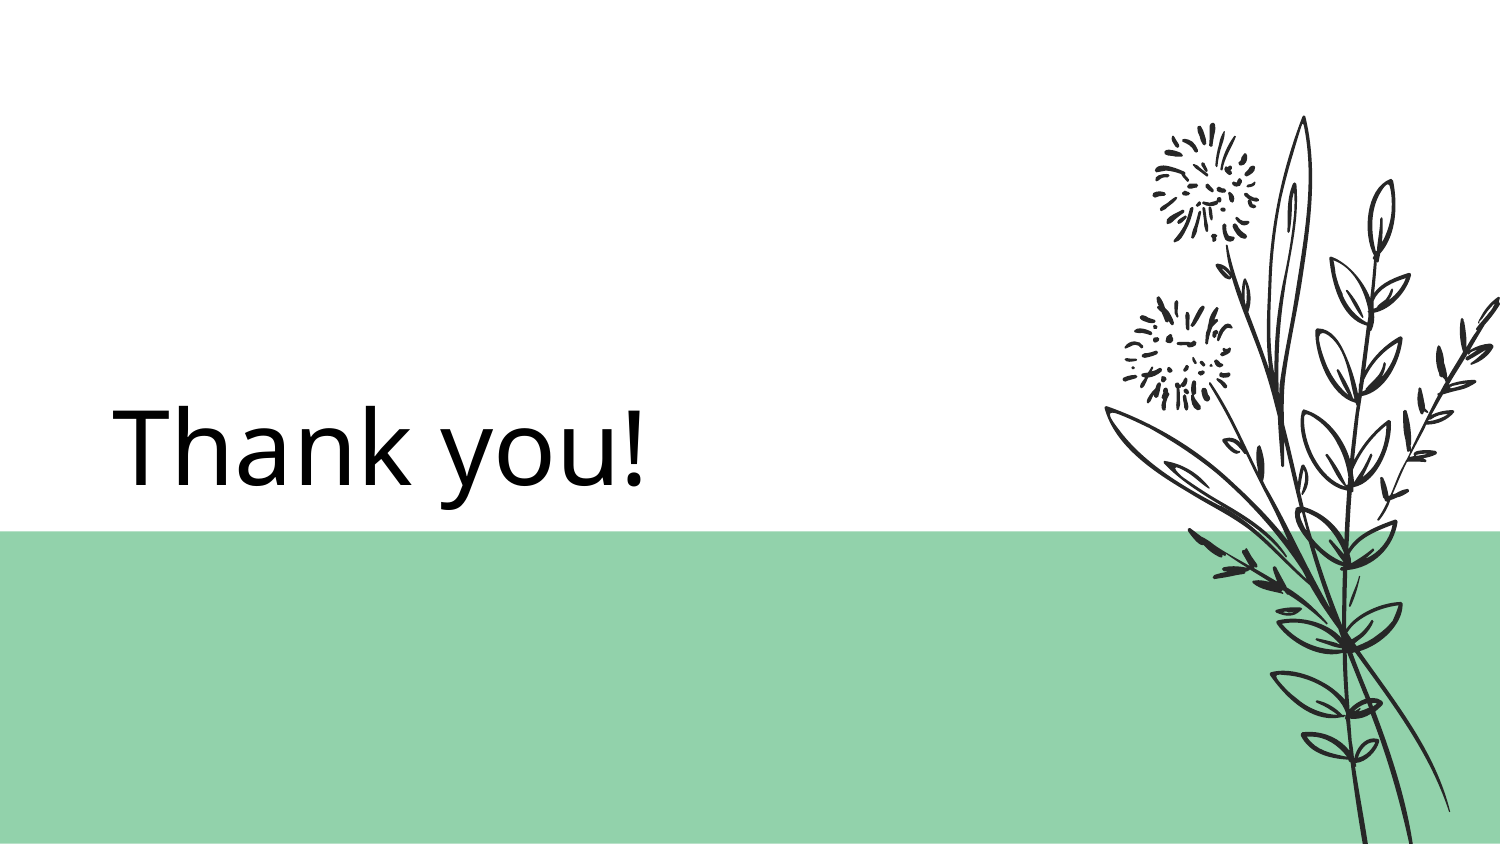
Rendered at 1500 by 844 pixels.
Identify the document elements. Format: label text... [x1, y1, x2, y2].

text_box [1103, 115, 1500, 844]
title Thank you! [97, 355, 894, 533]
